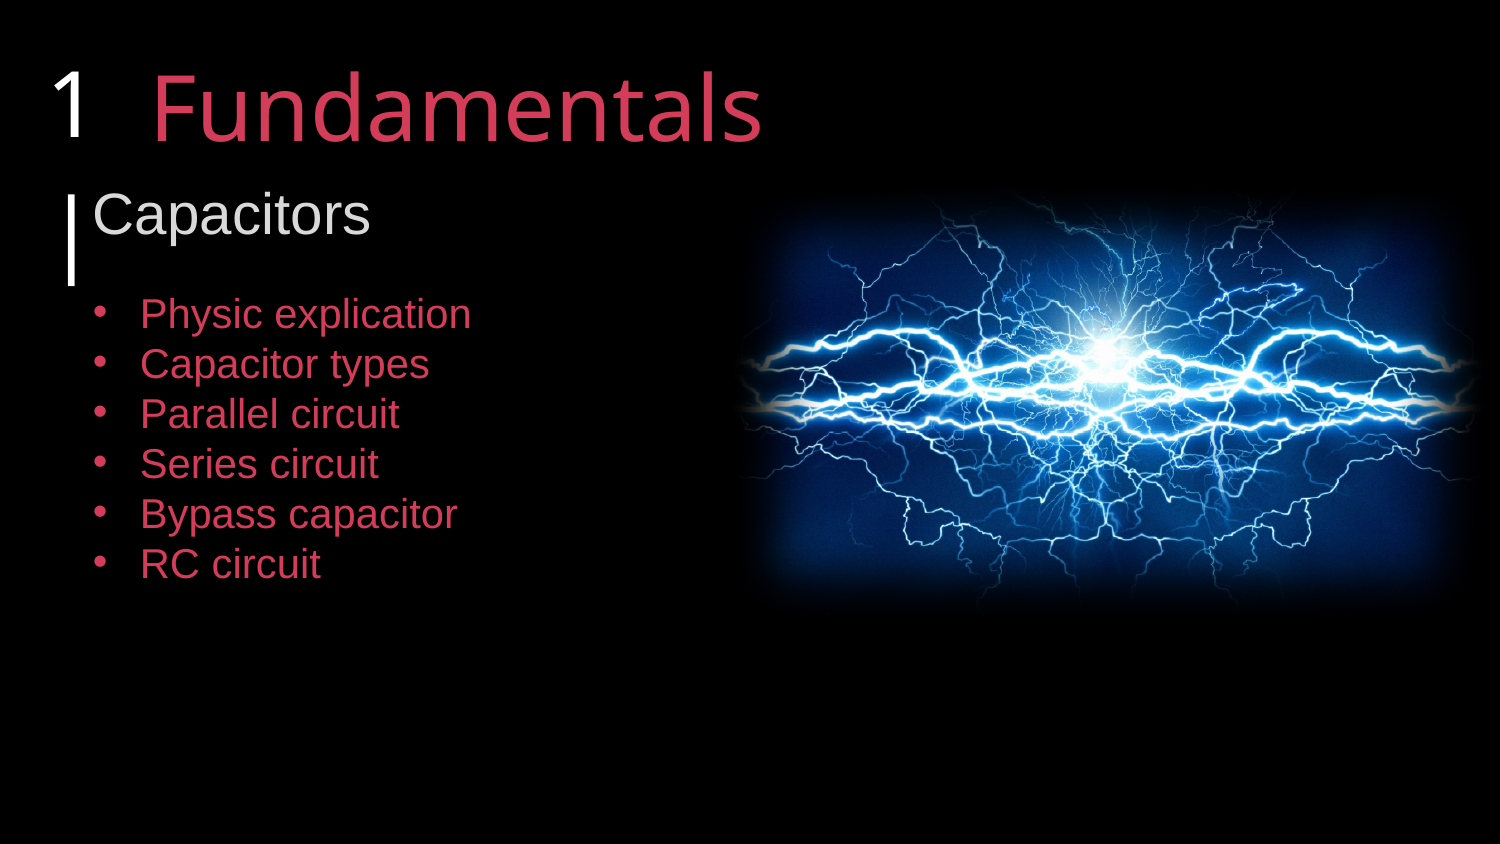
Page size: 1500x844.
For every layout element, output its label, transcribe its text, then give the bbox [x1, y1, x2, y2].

picture [727, 177, 1489, 627]
list 1| [12, 14, 144, 147]
text_box Capacitors Physic explication Capacitor types Parallel circuit Series circuit Bypass capacitor RC circuit [78, 169, 816, 785]
list Fundamentals [115, 18, 877, 166]
